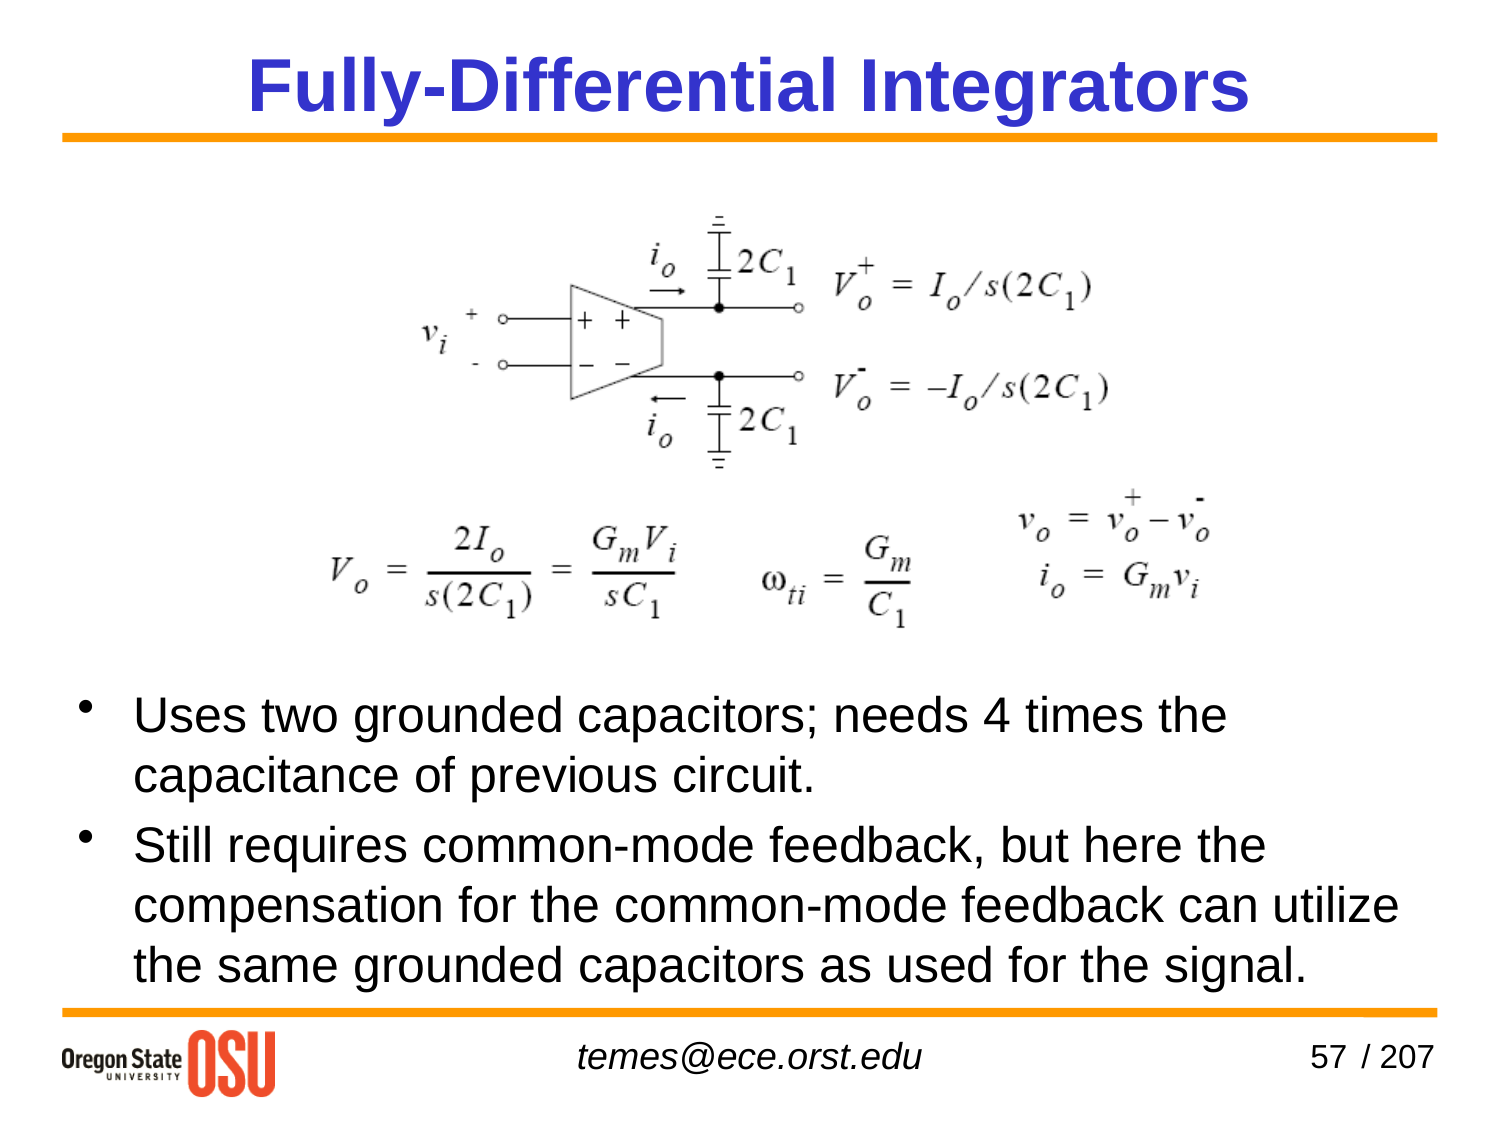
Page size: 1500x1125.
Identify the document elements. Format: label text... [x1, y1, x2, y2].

picture [62, 1013, 275, 1113]
picture [274, 204, 1248, 651]
list Uses two grounded capacitors; needs 4 times the capacitance of previous circuit. Still requires common-mode feedback, but here the compensation for the common-mode feedback can utilize the same grounded capacitors as used for the signal. [62, 675, 1438, 1013]
slide_number 57 [1153, 1025, 1363, 1085]
title Fully-Differential Integrators [112, 24, 1388, 138]
